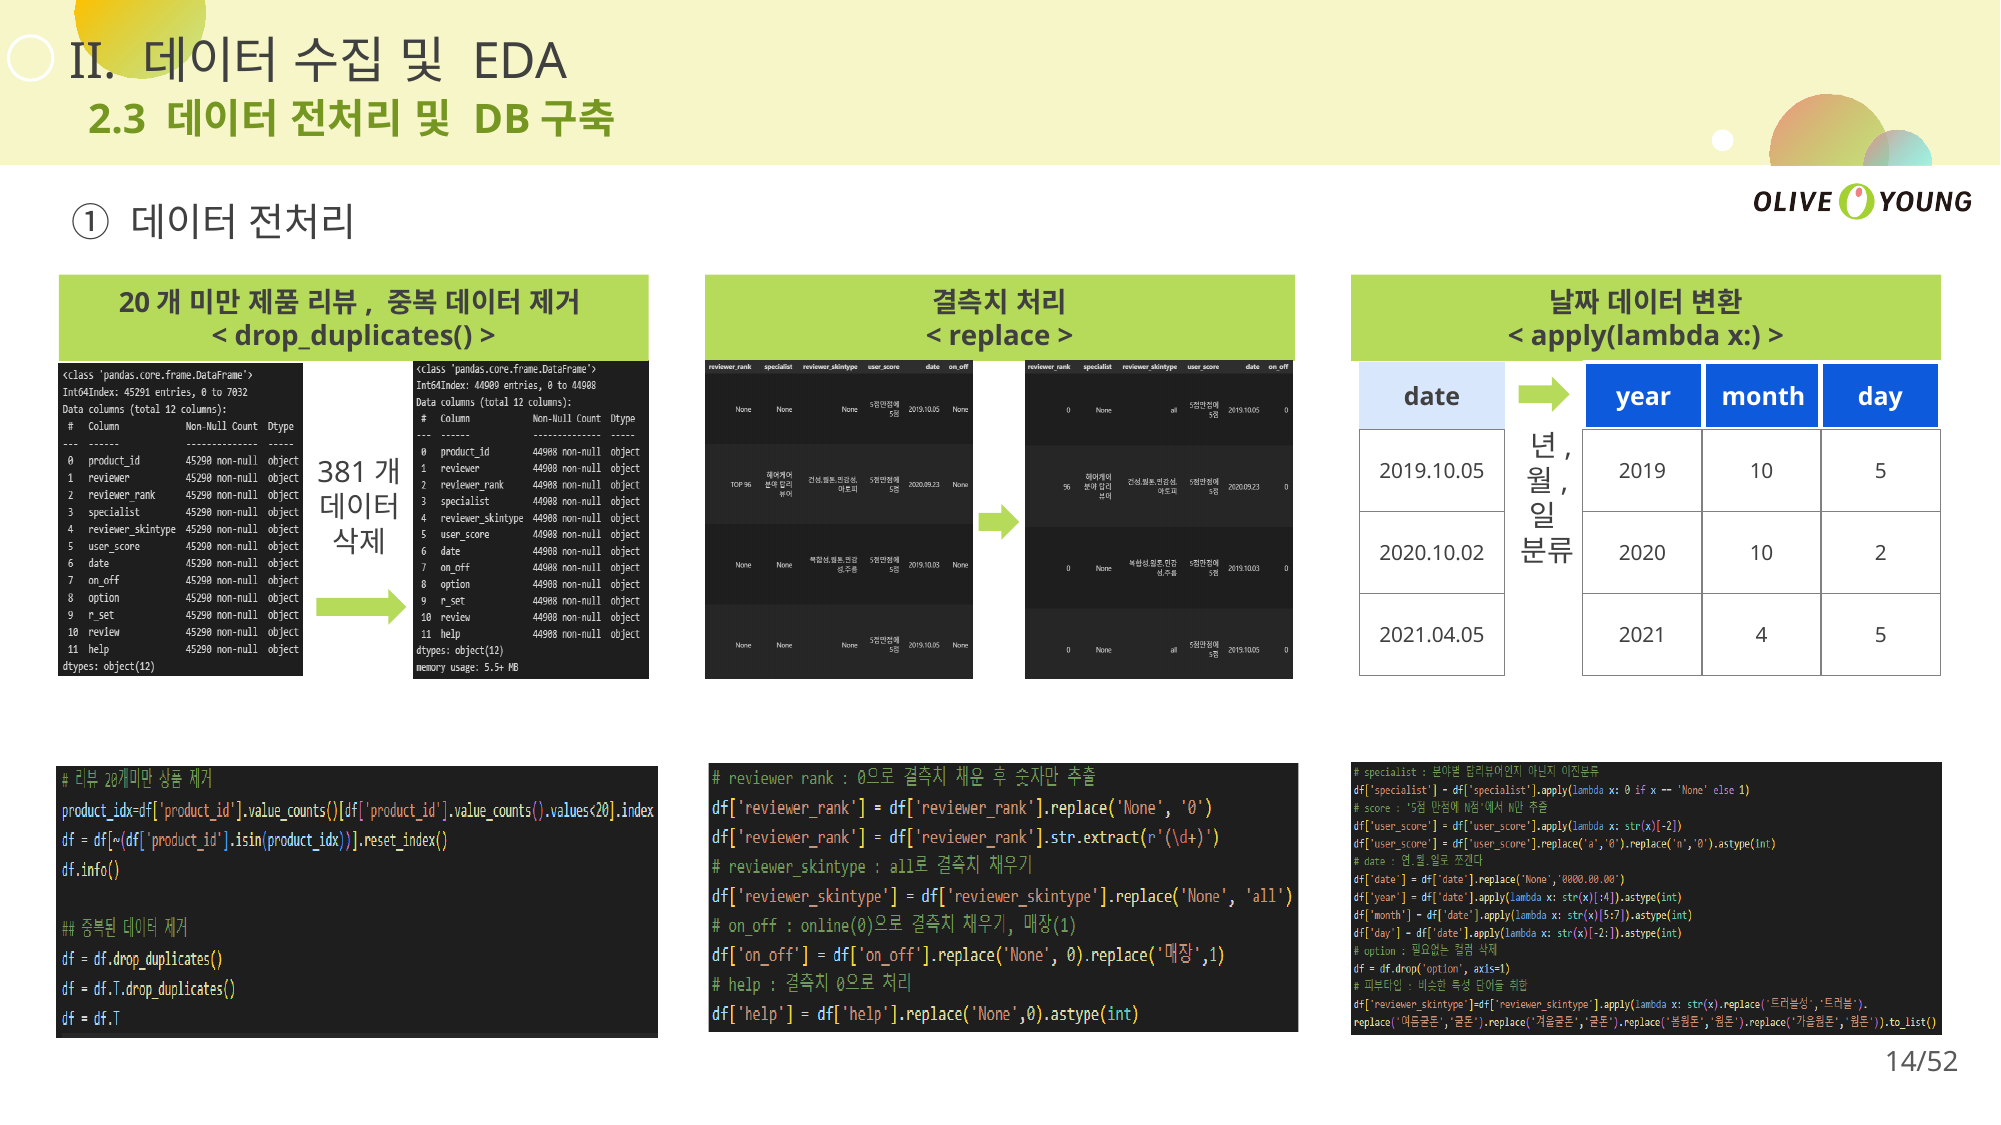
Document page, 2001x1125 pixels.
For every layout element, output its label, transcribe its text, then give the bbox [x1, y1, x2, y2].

text_box II. 데이터 수집 및 EDA [41, 8, 773, 105]
picture [704, 360, 973, 679]
picture [1744, 174, 1983, 228]
text_box [978, 504, 1020, 540]
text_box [1358, 361, 1941, 676]
text_box 20개 미만 제품 리뷰, 중복 데이터 제거 < drop_duplicates() > [58, 274, 649, 361]
text_box ① 데이터 전처리 [57, 189, 371, 252]
picture [58, 362, 303, 676]
slide_number 14/52 [1828, 1019, 1974, 1106]
picture [1025, 360, 1294, 679]
text_box 381개 데이터 삭제 [308, 445, 407, 566]
picture [708, 762, 1299, 1032]
text_box 결측치 처리 < replace > [705, 274, 1295, 361]
text_box 날짜 데이터 변환 < apply(lambda x:) > [1351, 274, 1942, 361]
text_box 2.3 데이터 전처리 및 DB구축 [68, 105, 773, 147]
picture [1350, 762, 1942, 1035]
text_box [316, 589, 407, 625]
picture [412, 360, 649, 679]
picture [55, 766, 659, 1039]
